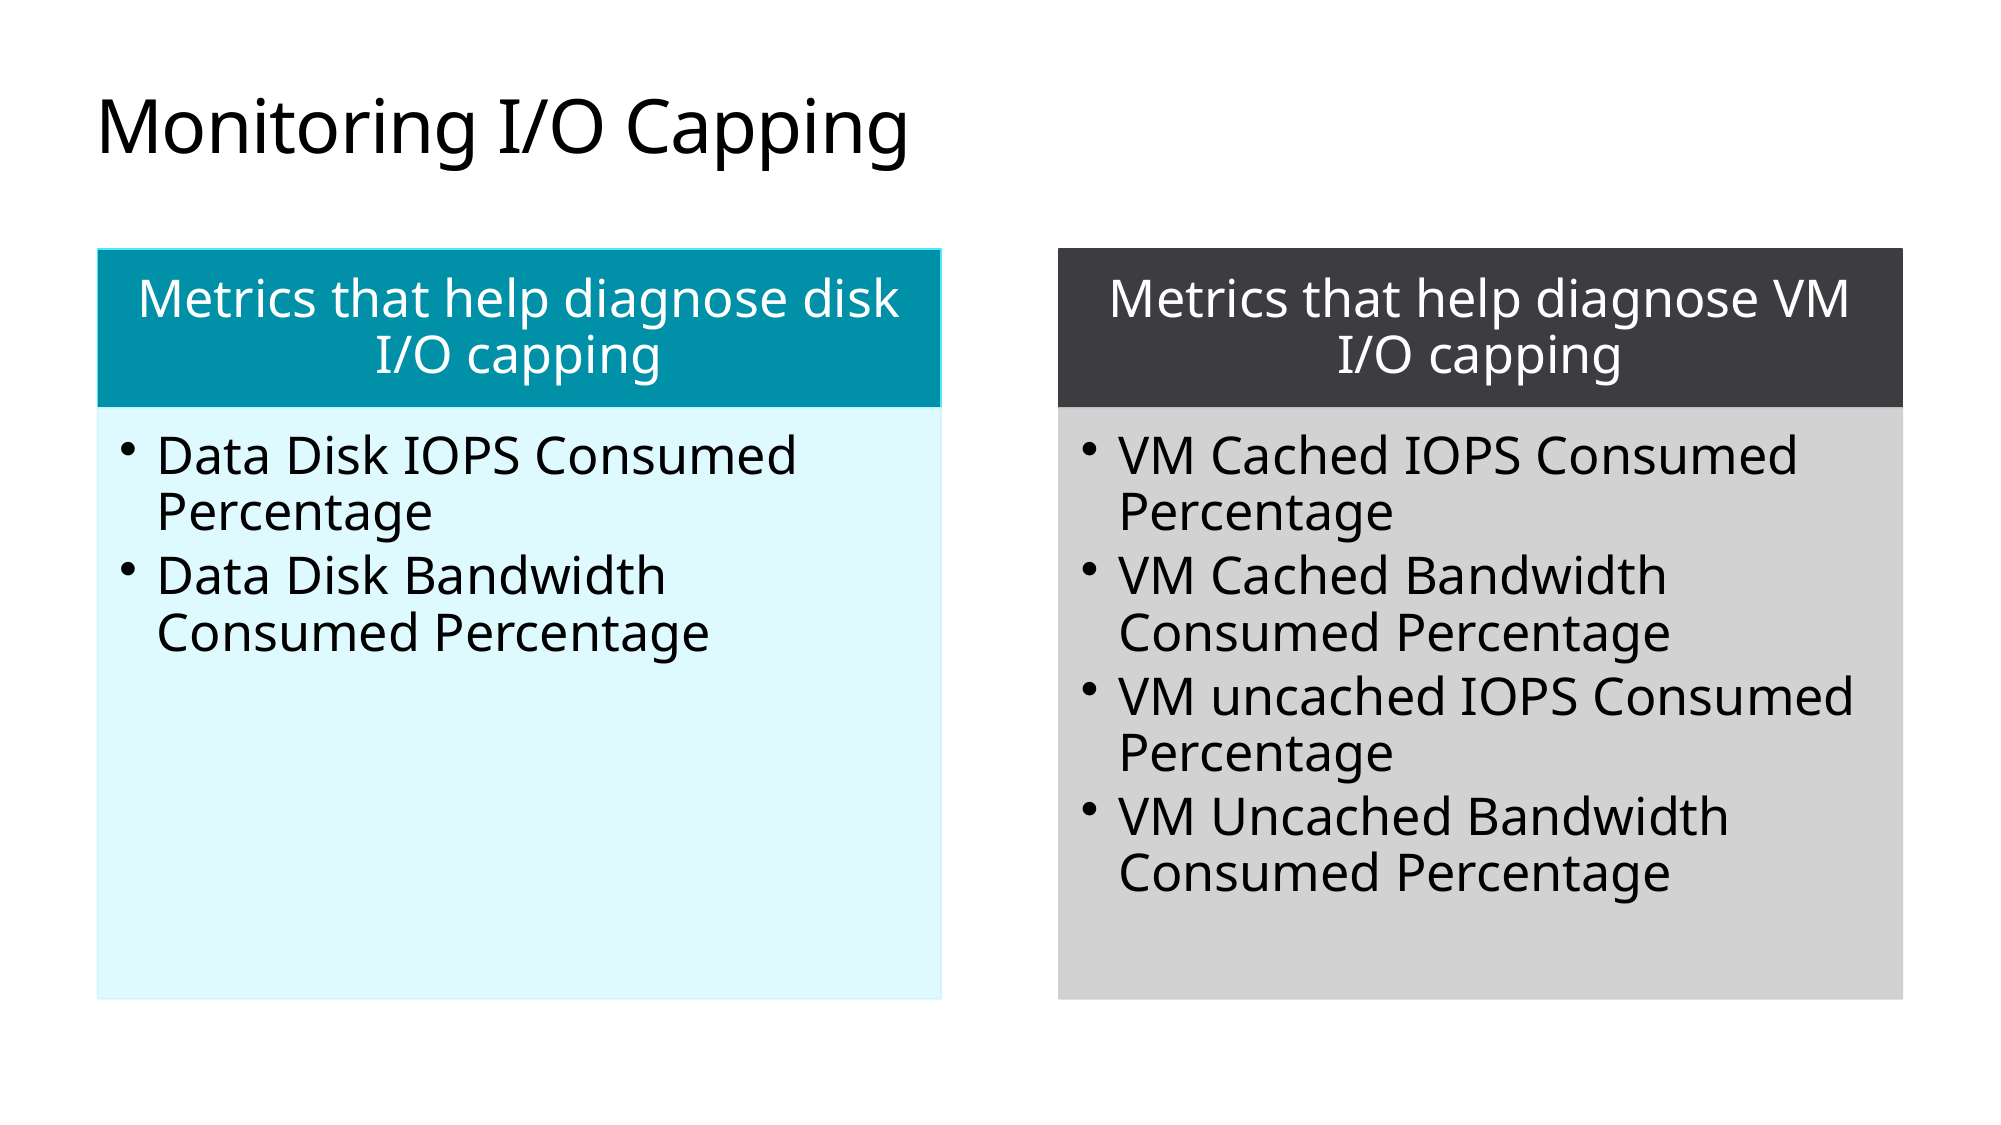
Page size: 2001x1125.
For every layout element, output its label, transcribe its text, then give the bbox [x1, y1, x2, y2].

title Monitoring I/O Capping [94, 78, 1903, 169]
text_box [97, 240, 1903, 1008]
